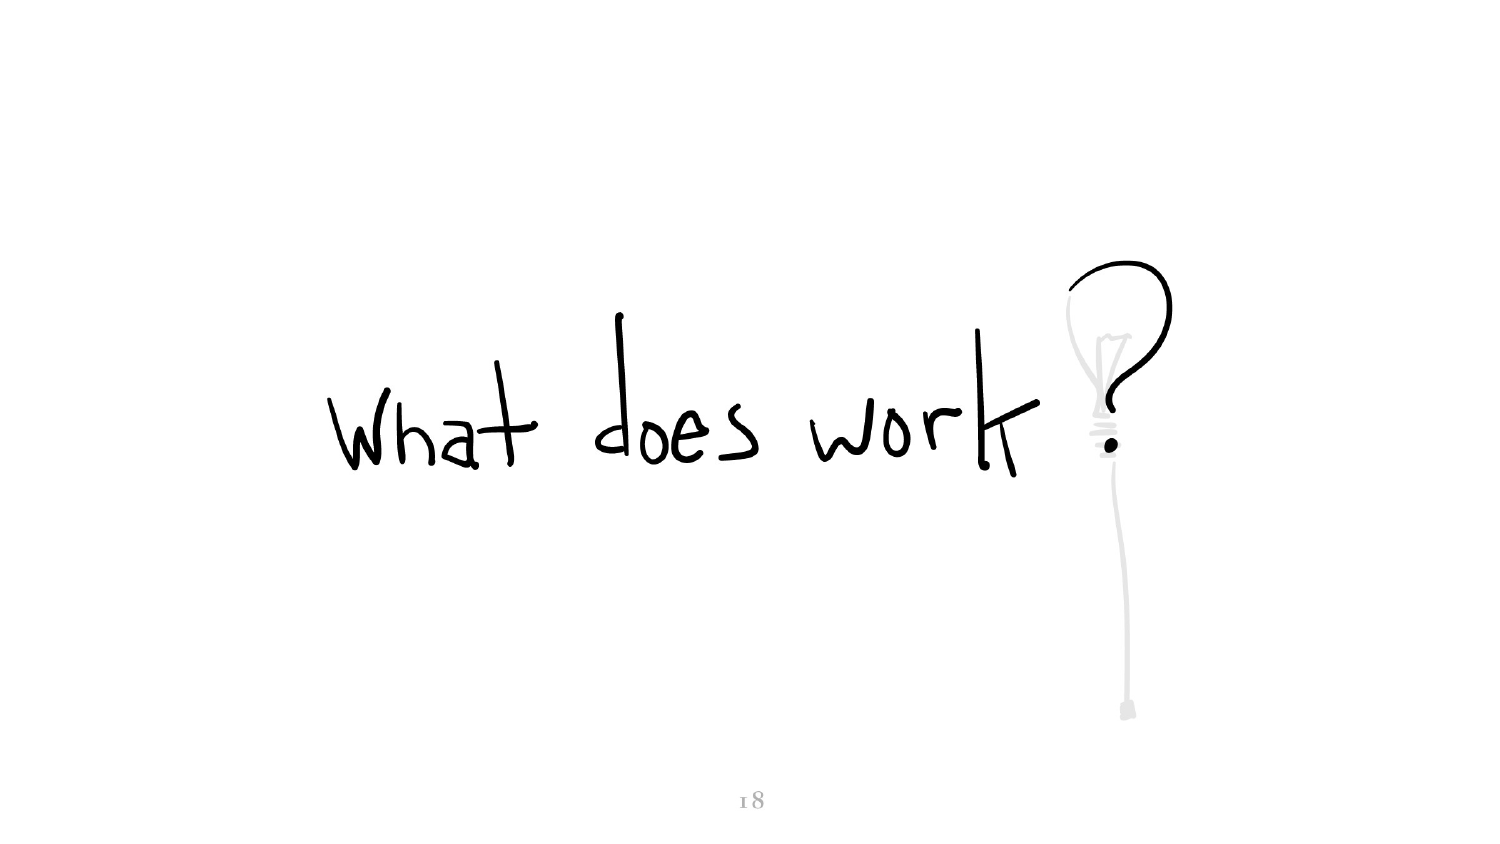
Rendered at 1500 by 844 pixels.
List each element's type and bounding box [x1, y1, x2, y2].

text_box [0, 0, 1500, 844]
